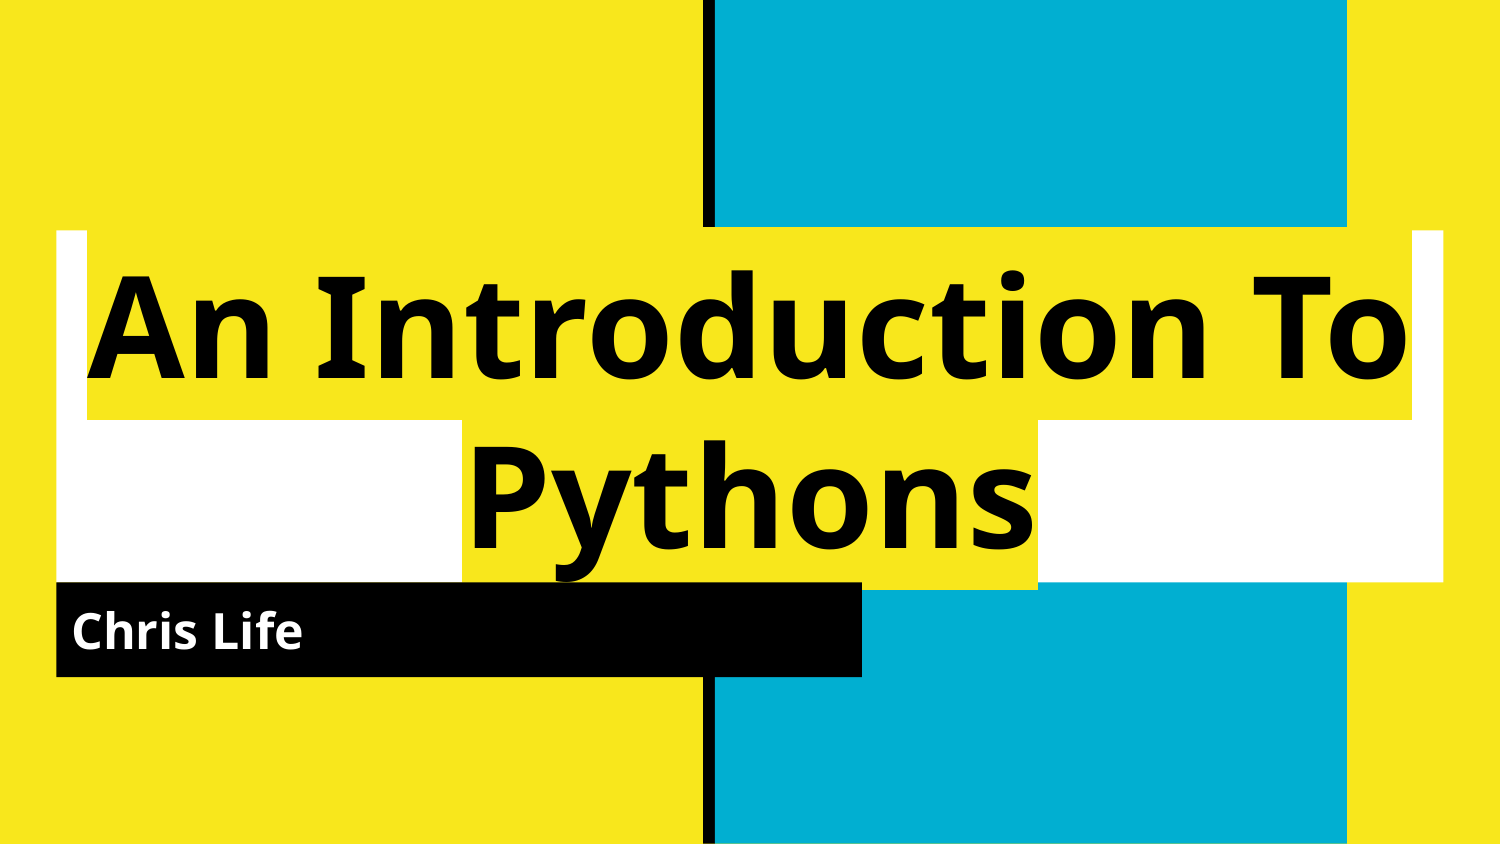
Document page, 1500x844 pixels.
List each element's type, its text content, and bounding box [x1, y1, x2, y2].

title An Introduction To Pythons [56, 230, 1444, 583]
subtitle Chris Life [56, 582, 862, 678]
